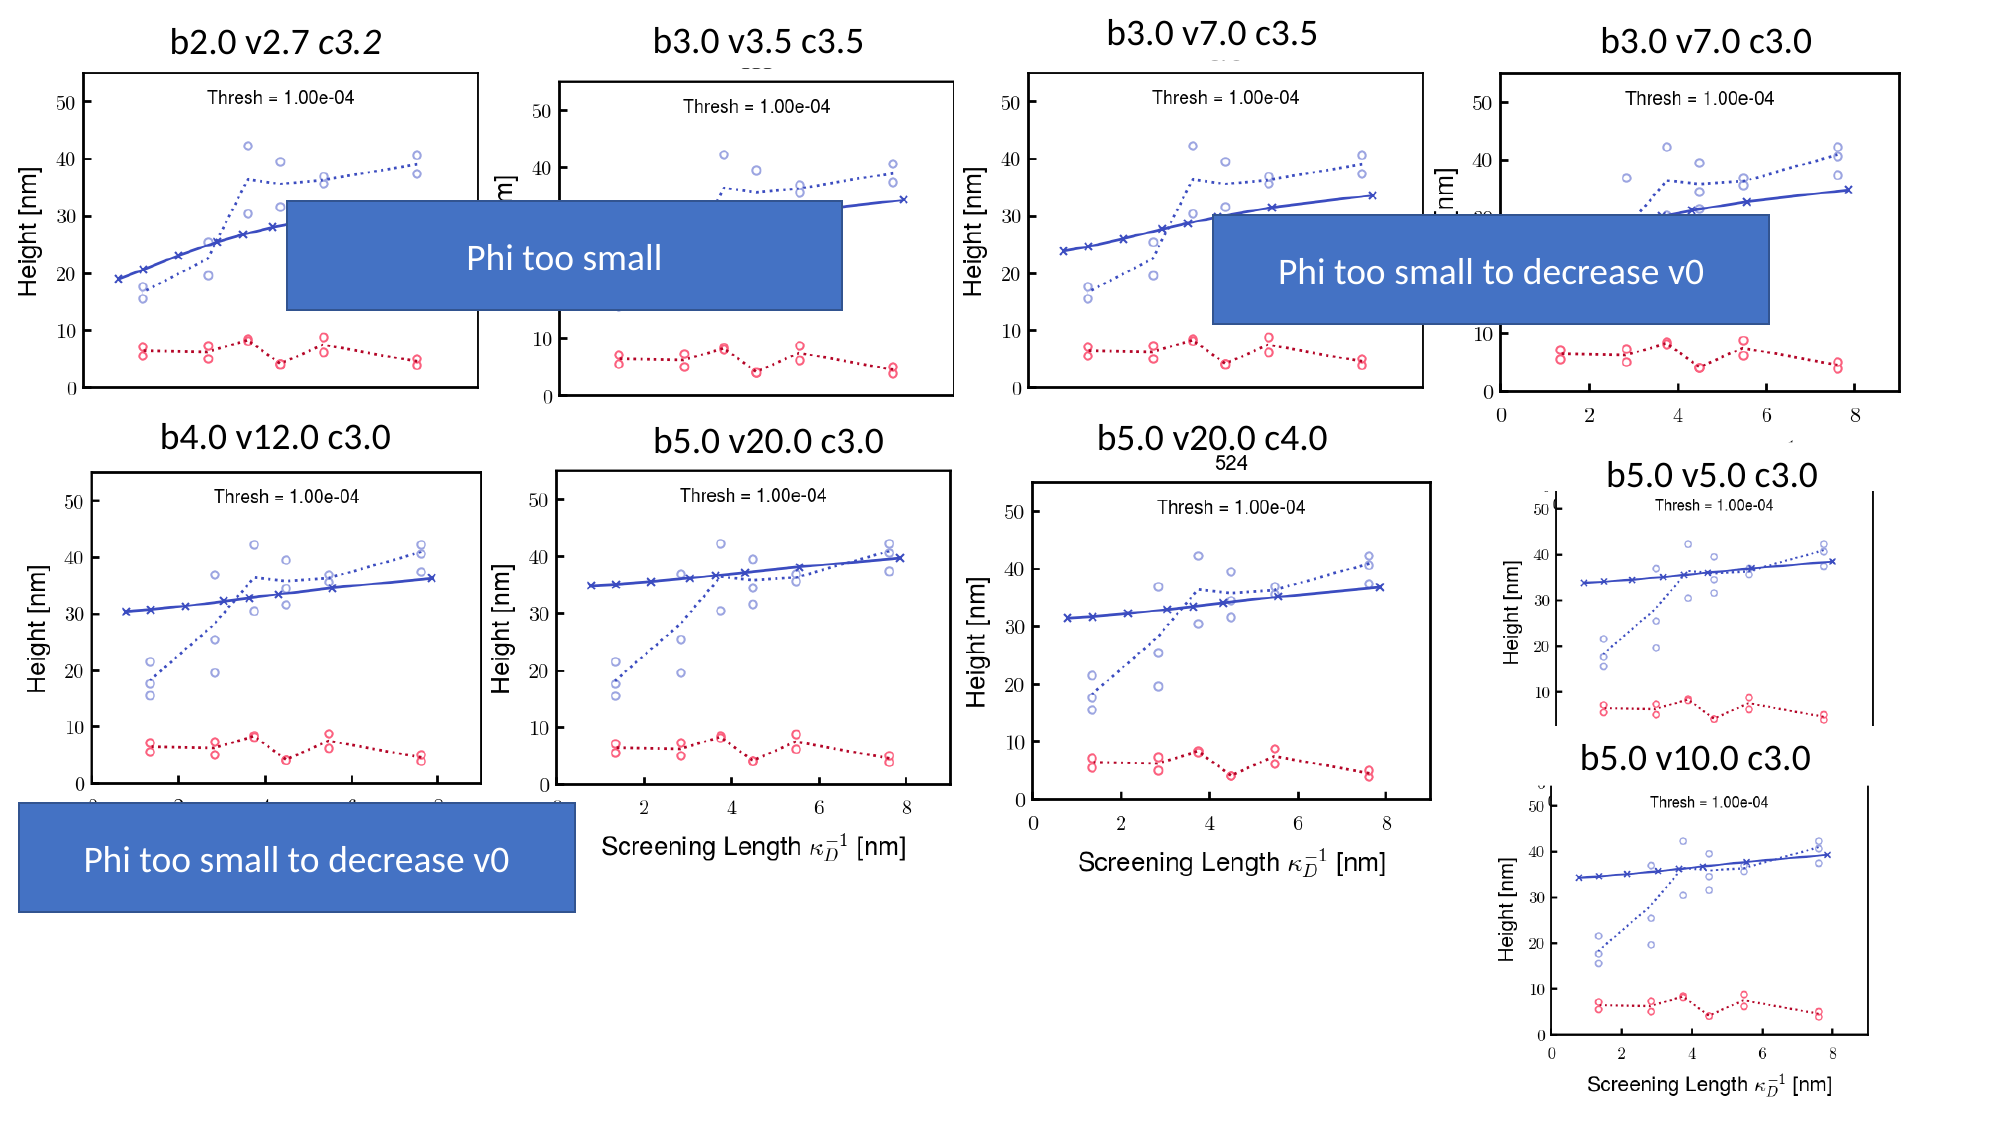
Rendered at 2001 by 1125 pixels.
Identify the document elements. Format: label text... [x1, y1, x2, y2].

picture [9, 36, 1915, 888]
text_box Phi too small to decrease v0 [18, 870, 576, 913]
text_box b4.0 v12.0 c3.0 [81, 407, 470, 436]
text_box b3.0 v7.0 c3.0 [1512, 8, 1901, 36]
text_box b3.0 v7.0 c3.5 [1018, 0, 1407, 36]
text_box b2.0 v2.7 c3.2 [154, 10, 397, 36]
text_box b5.0 v20.0 c4.0 [1018, 407, 1407, 445]
picture [1491, 491, 1979, 1105]
text_box b5.0 v5.0 c3.0 [1517, 480, 1907, 491]
text_box b5.0 v20.0 c3.0 [574, 416, 963, 434]
text_box b3.0 v3.5 c3.5 [564, 8, 953, 45]
